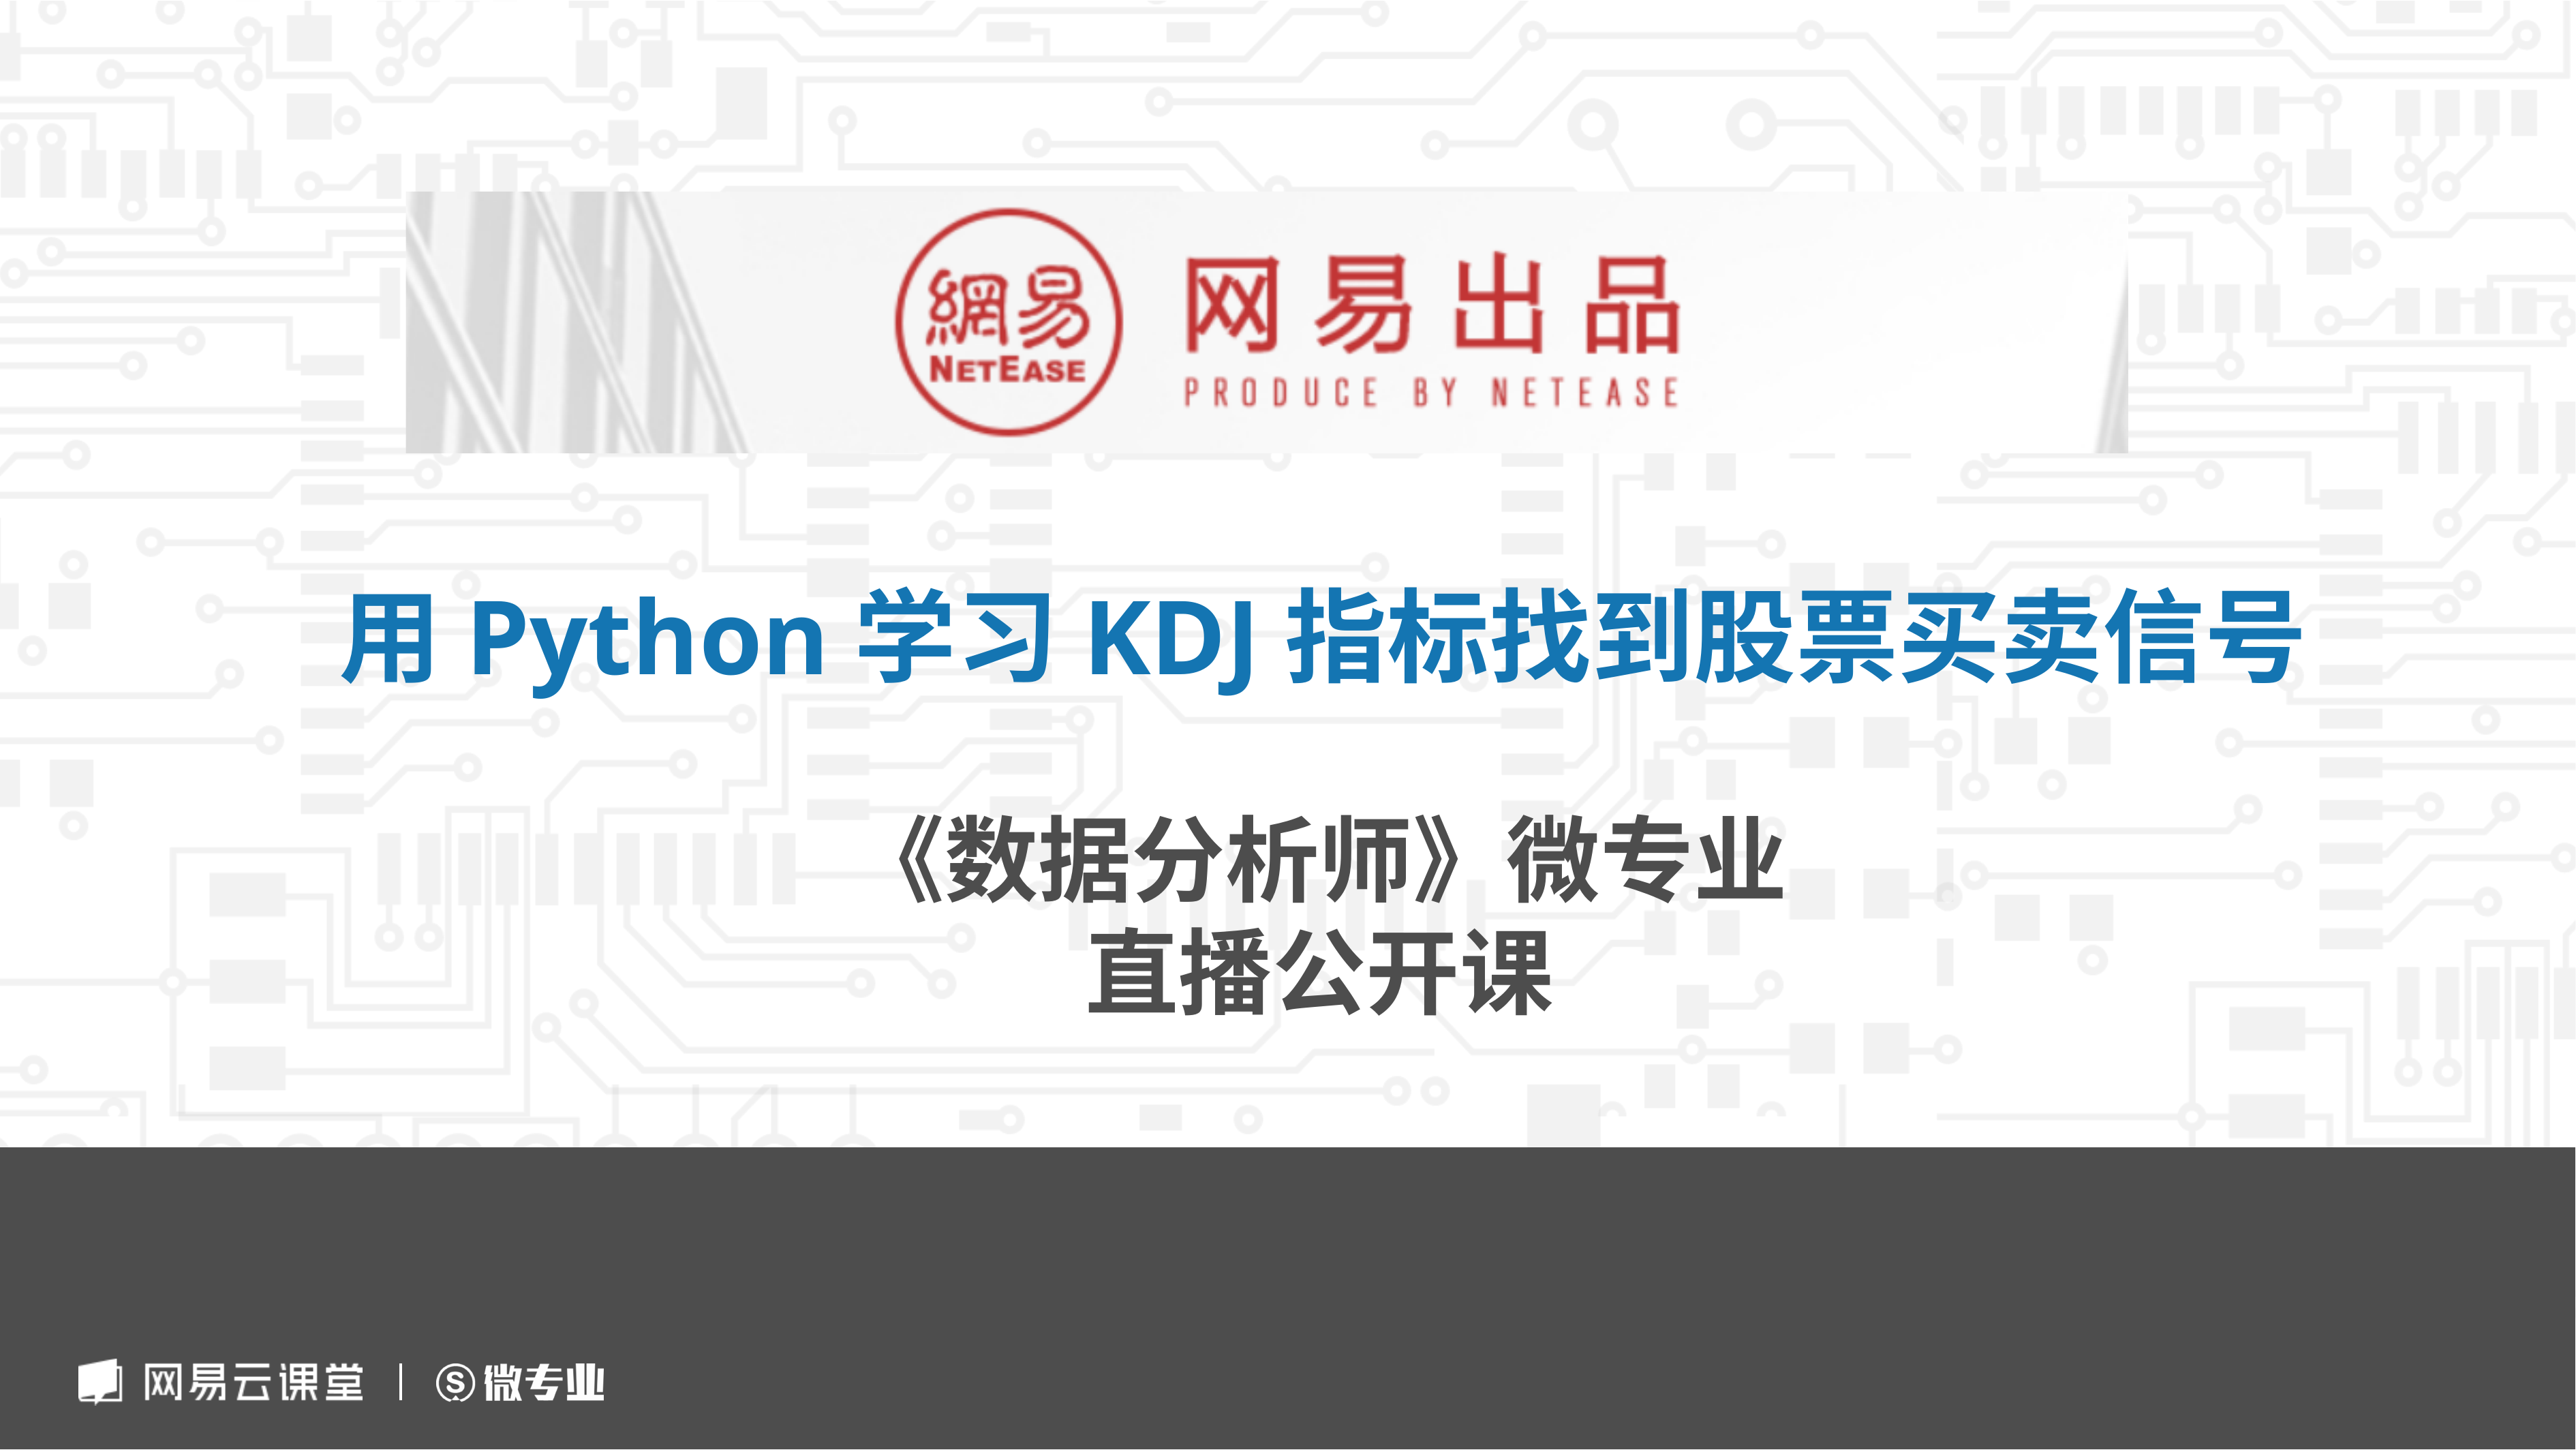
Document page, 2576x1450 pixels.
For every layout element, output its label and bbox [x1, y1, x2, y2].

text_box [0, 1340, 2576, 1449]
picture [0, 1, 2576, 1335]
text_box [78, 1358, 604, 1406]
